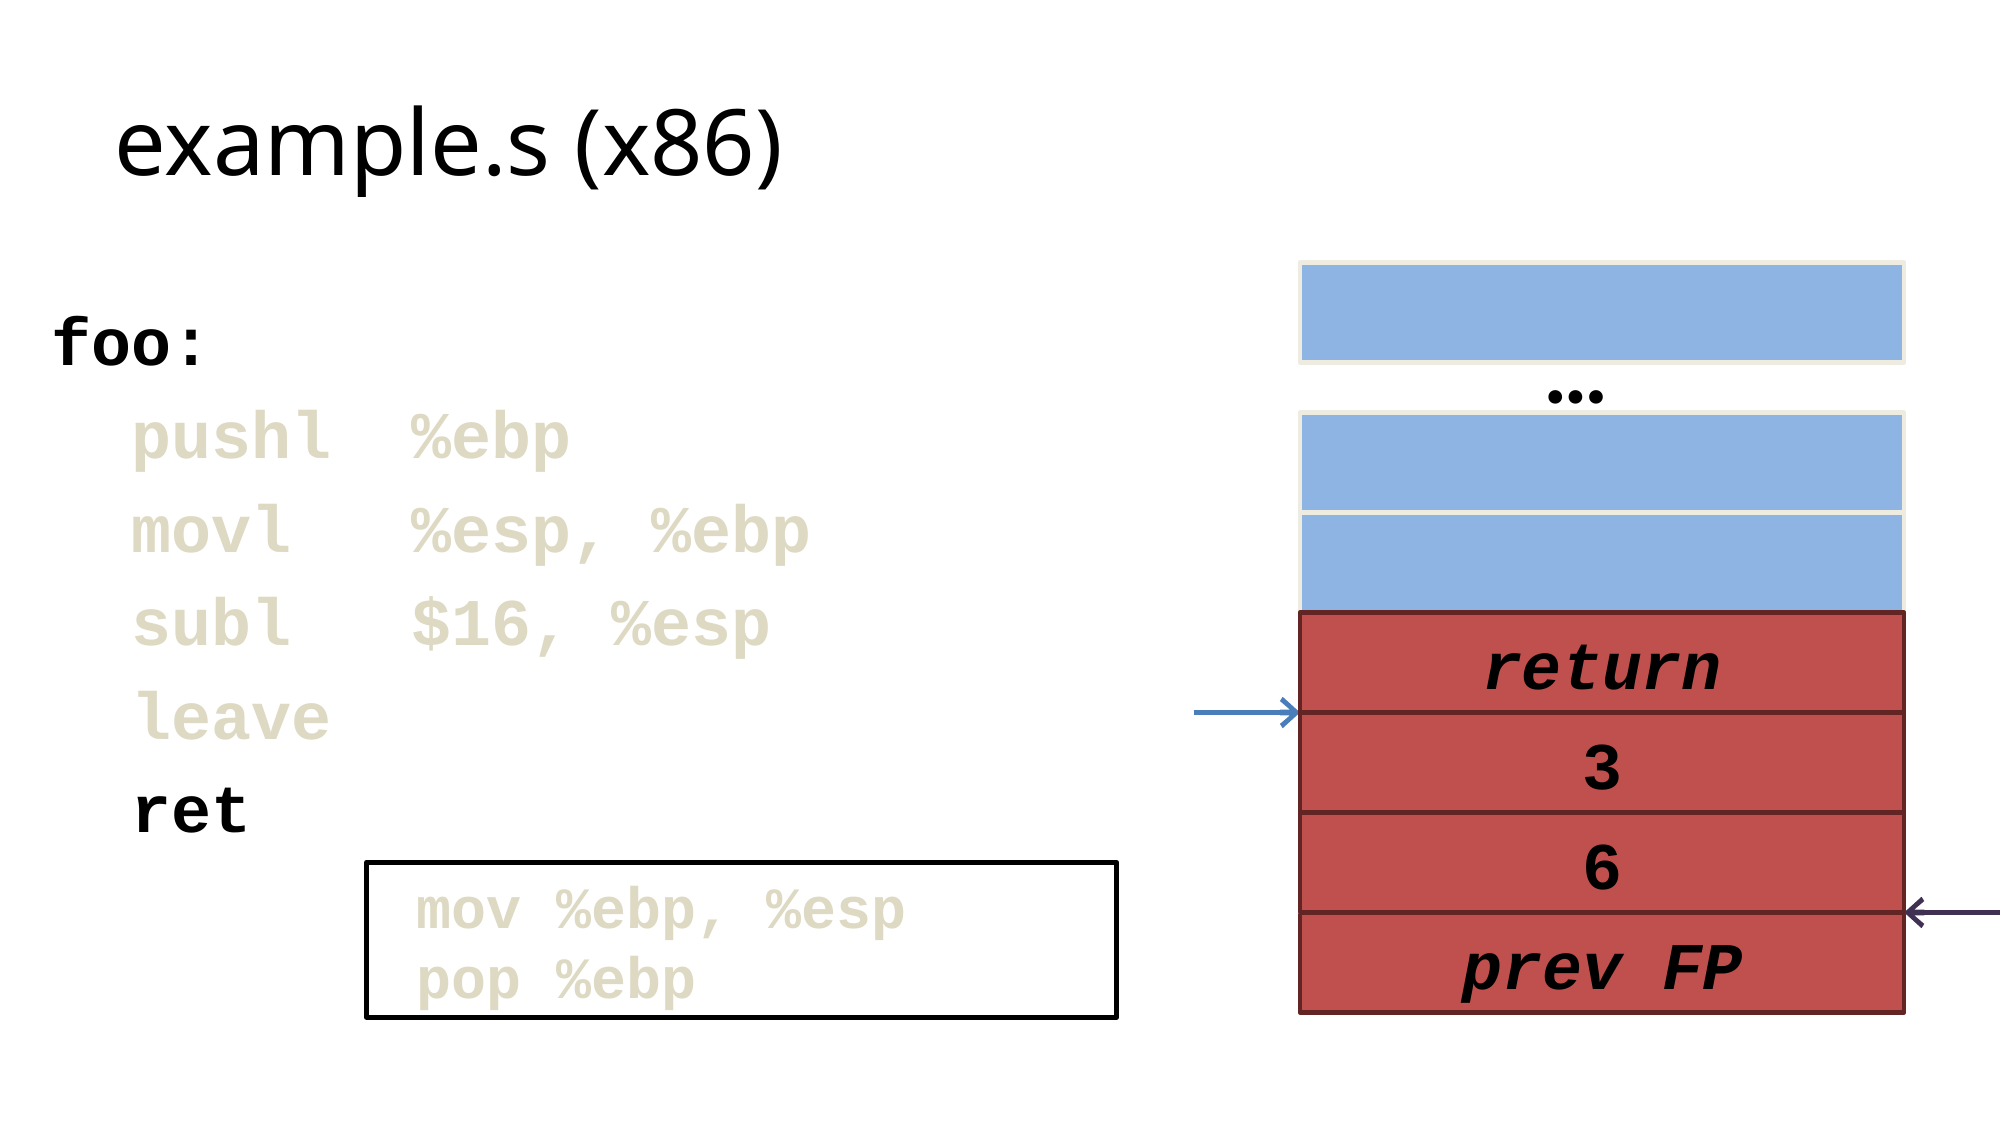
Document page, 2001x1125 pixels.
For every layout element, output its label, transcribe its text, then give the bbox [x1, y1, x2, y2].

text_box return [1298, 610, 1906, 715]
text_box [1298, 260, 1906, 365]
list foo: pushl %ebp movl %esp, %ebp subl $16, %esp leave ret [16, 291, 1817, 1050]
text_box … [1528, 304, 1624, 430]
text_box mov %ebp, %esp pop %ebp [366, 862, 1117, 1018]
text_box 6 [1298, 815, 1906, 914]
text_box [1817, 515, 1906, 610]
text_box [1817, 410, 1906, 515]
text_box prev FP [1298, 914, 1906, 1015]
title example.s (x86) [99, 45, 1900, 233]
text_box 3 [1298, 715, 1906, 815]
